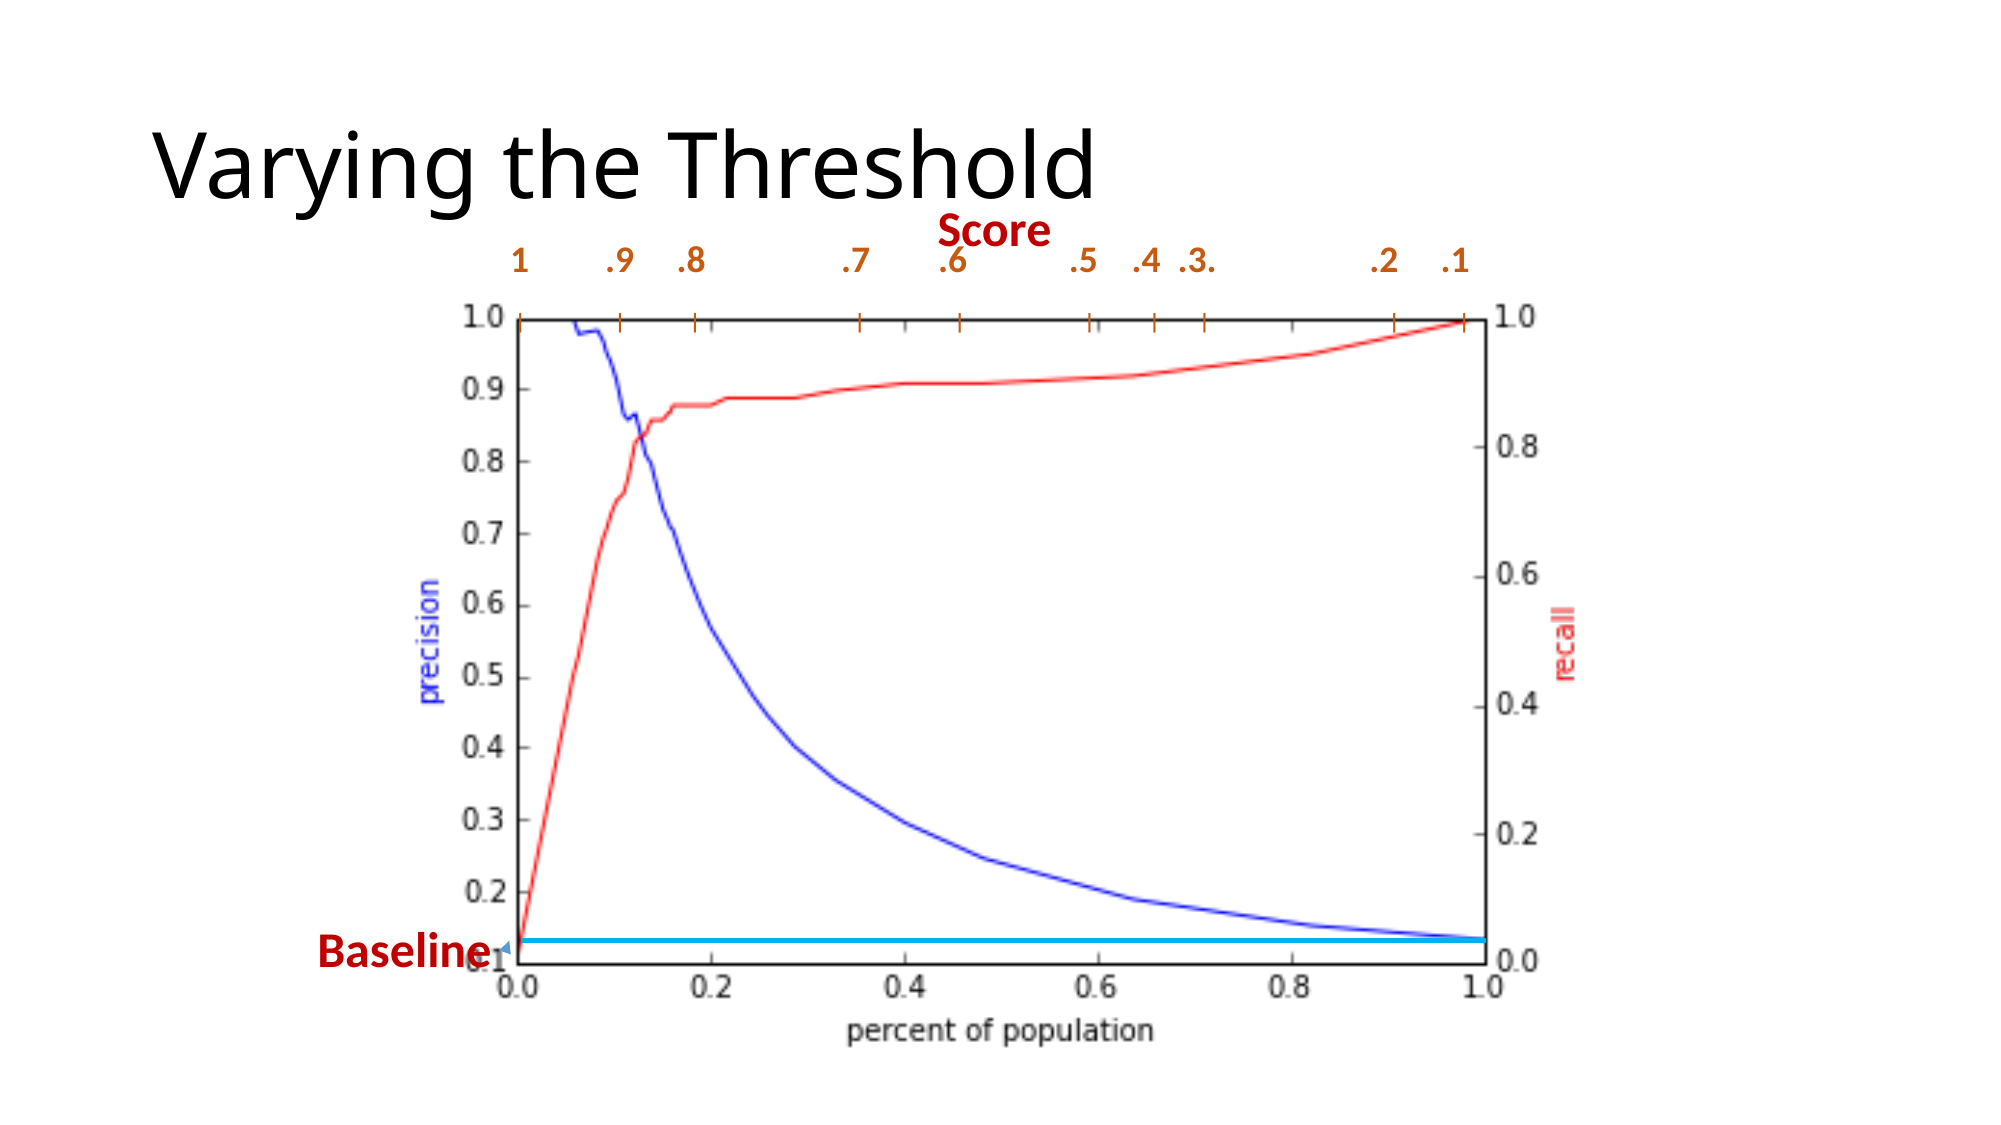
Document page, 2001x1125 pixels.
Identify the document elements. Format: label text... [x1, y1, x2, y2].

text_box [495, 188, 1580, 349]
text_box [399, 256, 1601, 1068]
title Varying the Threshold [137, 59, 1863, 278]
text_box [301, 910, 1486, 987]
